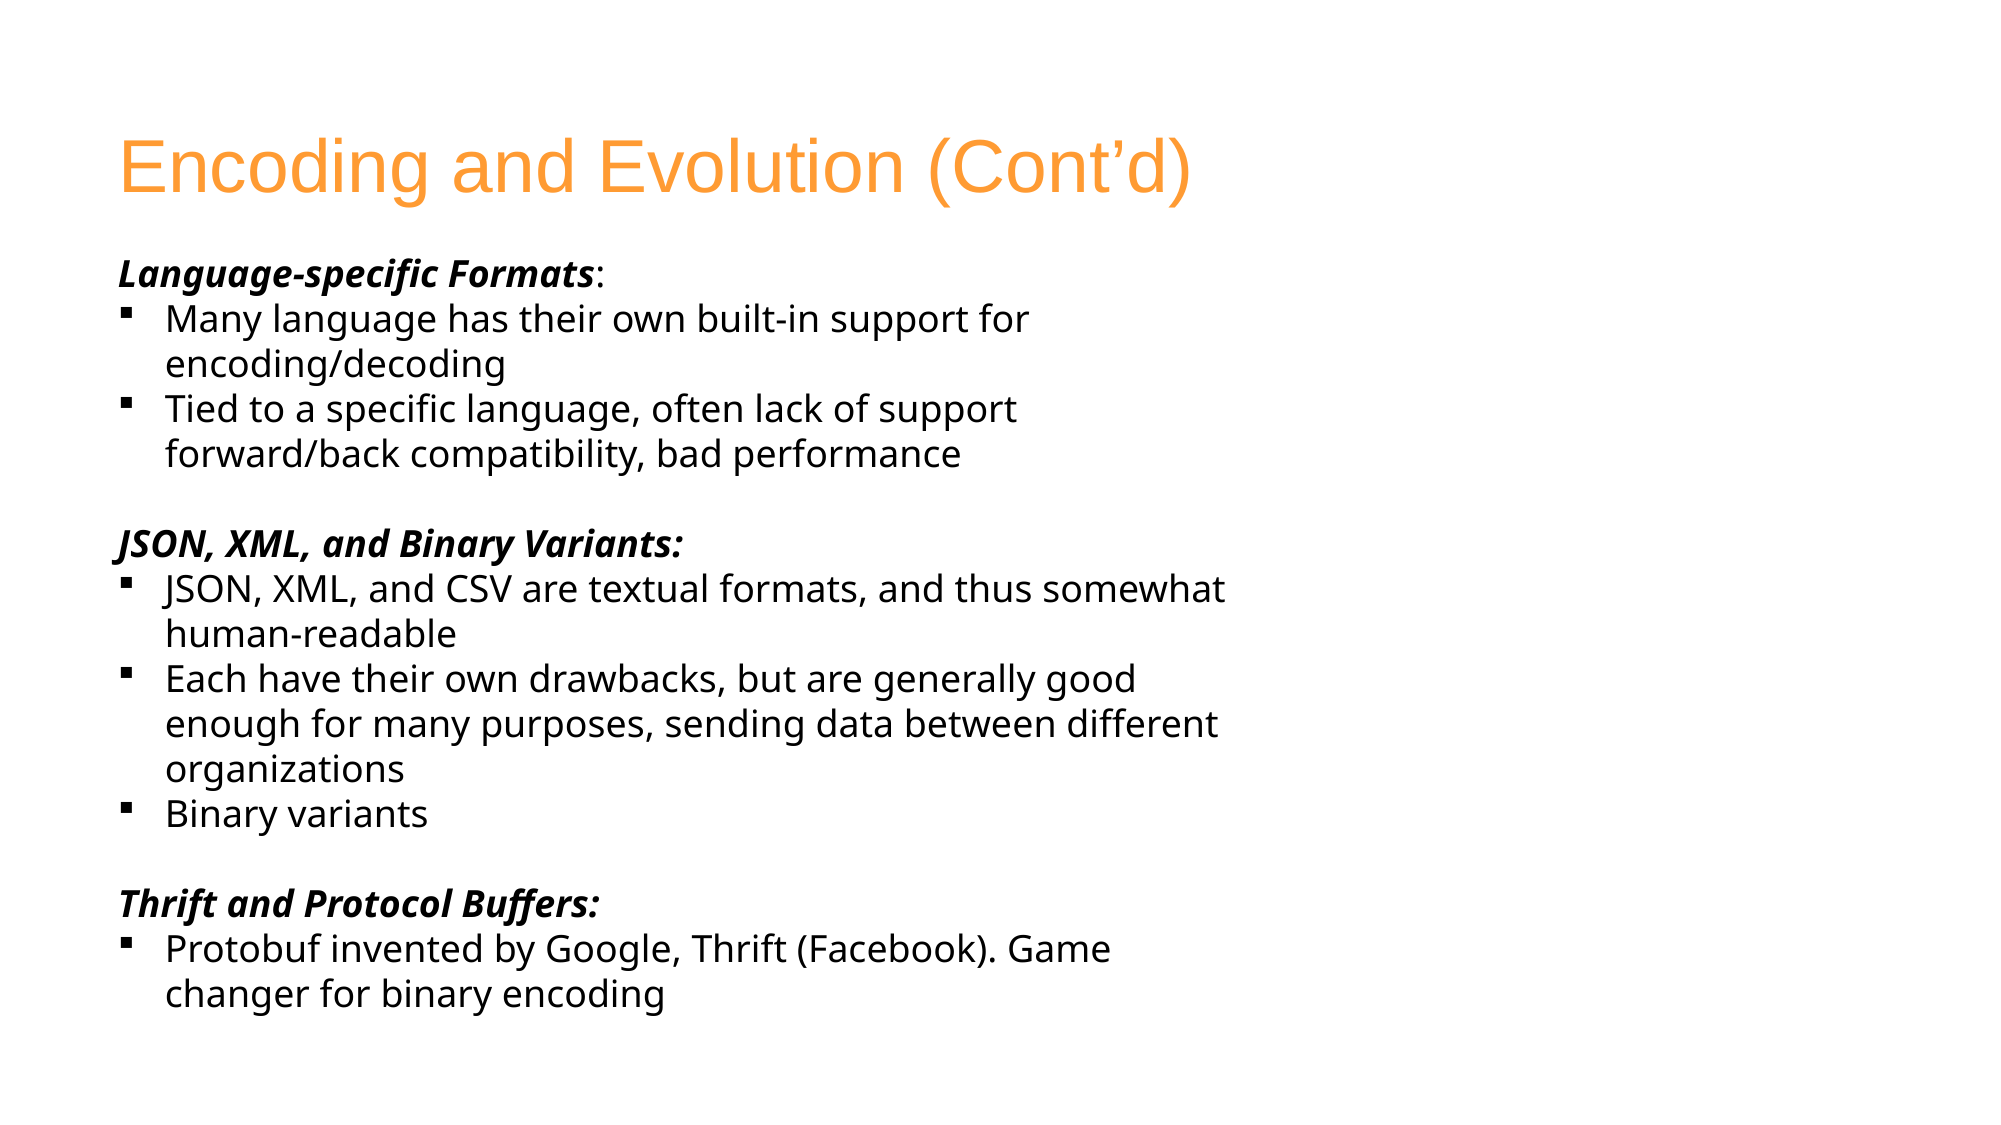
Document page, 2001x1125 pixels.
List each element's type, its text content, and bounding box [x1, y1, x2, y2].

title Encoding and Evolution (Cont’d) [103, 59, 1909, 278]
text_box Language-specific Formats: Many language has their own built-in support for encoding/decoding Tied to a specific language, often lack of support forward/back compatibility, bad performance JSON, XML, and Binary Variants: JSON, XML, and CSV are textual formats, and thus somewhat human-readable Each have their own drawbacks, but are generally good enough for many purposes, sending data between different organizations Binary variants Thrift and Protocol Buffers: Protobuf invented by Google, Thrift (Facebook). Game changer for binary encoding [103, 243, 1269, 1068]
